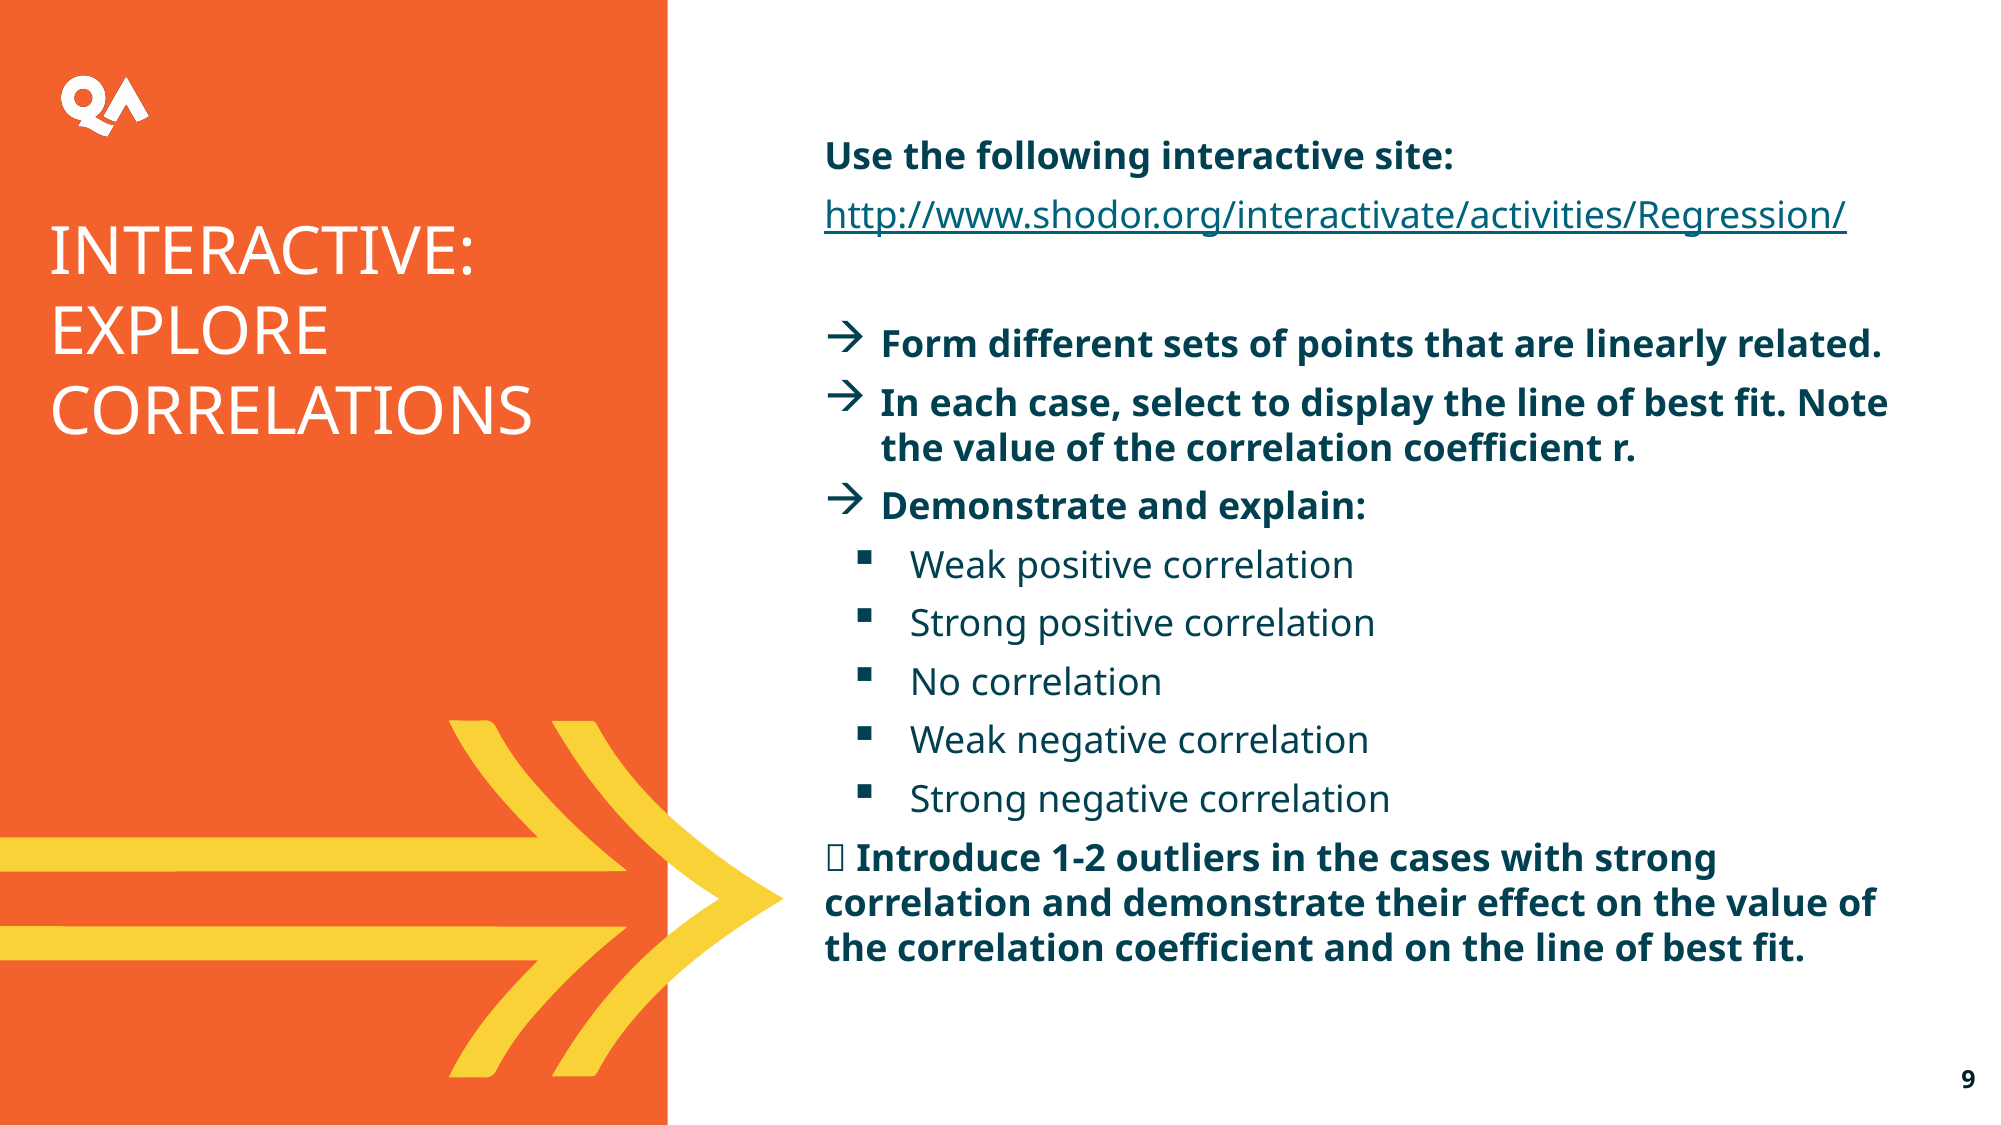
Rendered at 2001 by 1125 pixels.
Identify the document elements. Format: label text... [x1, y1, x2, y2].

slide_number 9 [1911, 1068, 1976, 1098]
list interactive: explore correlations [49, 207, 711, 659]
list Use the following interactive site: http://www.shodor.org/interactivate/activities/Regression/ Form different sets of points that are linearly related. In each case, select to display the line of best fit. Note the value of the correlation coefficient r. Demonstrate and explain: Weak positive correlation Strong positive correlation No correlation Weak negative correlation Strong negative correlation  Introduce 1-2 outliers in the cases with strong correlation and demonstrate their effect on the value of the correlation coefficient and on the line of best fit. [824, 132, 1911, 1125]
picture [44, 61, 166, 148]
